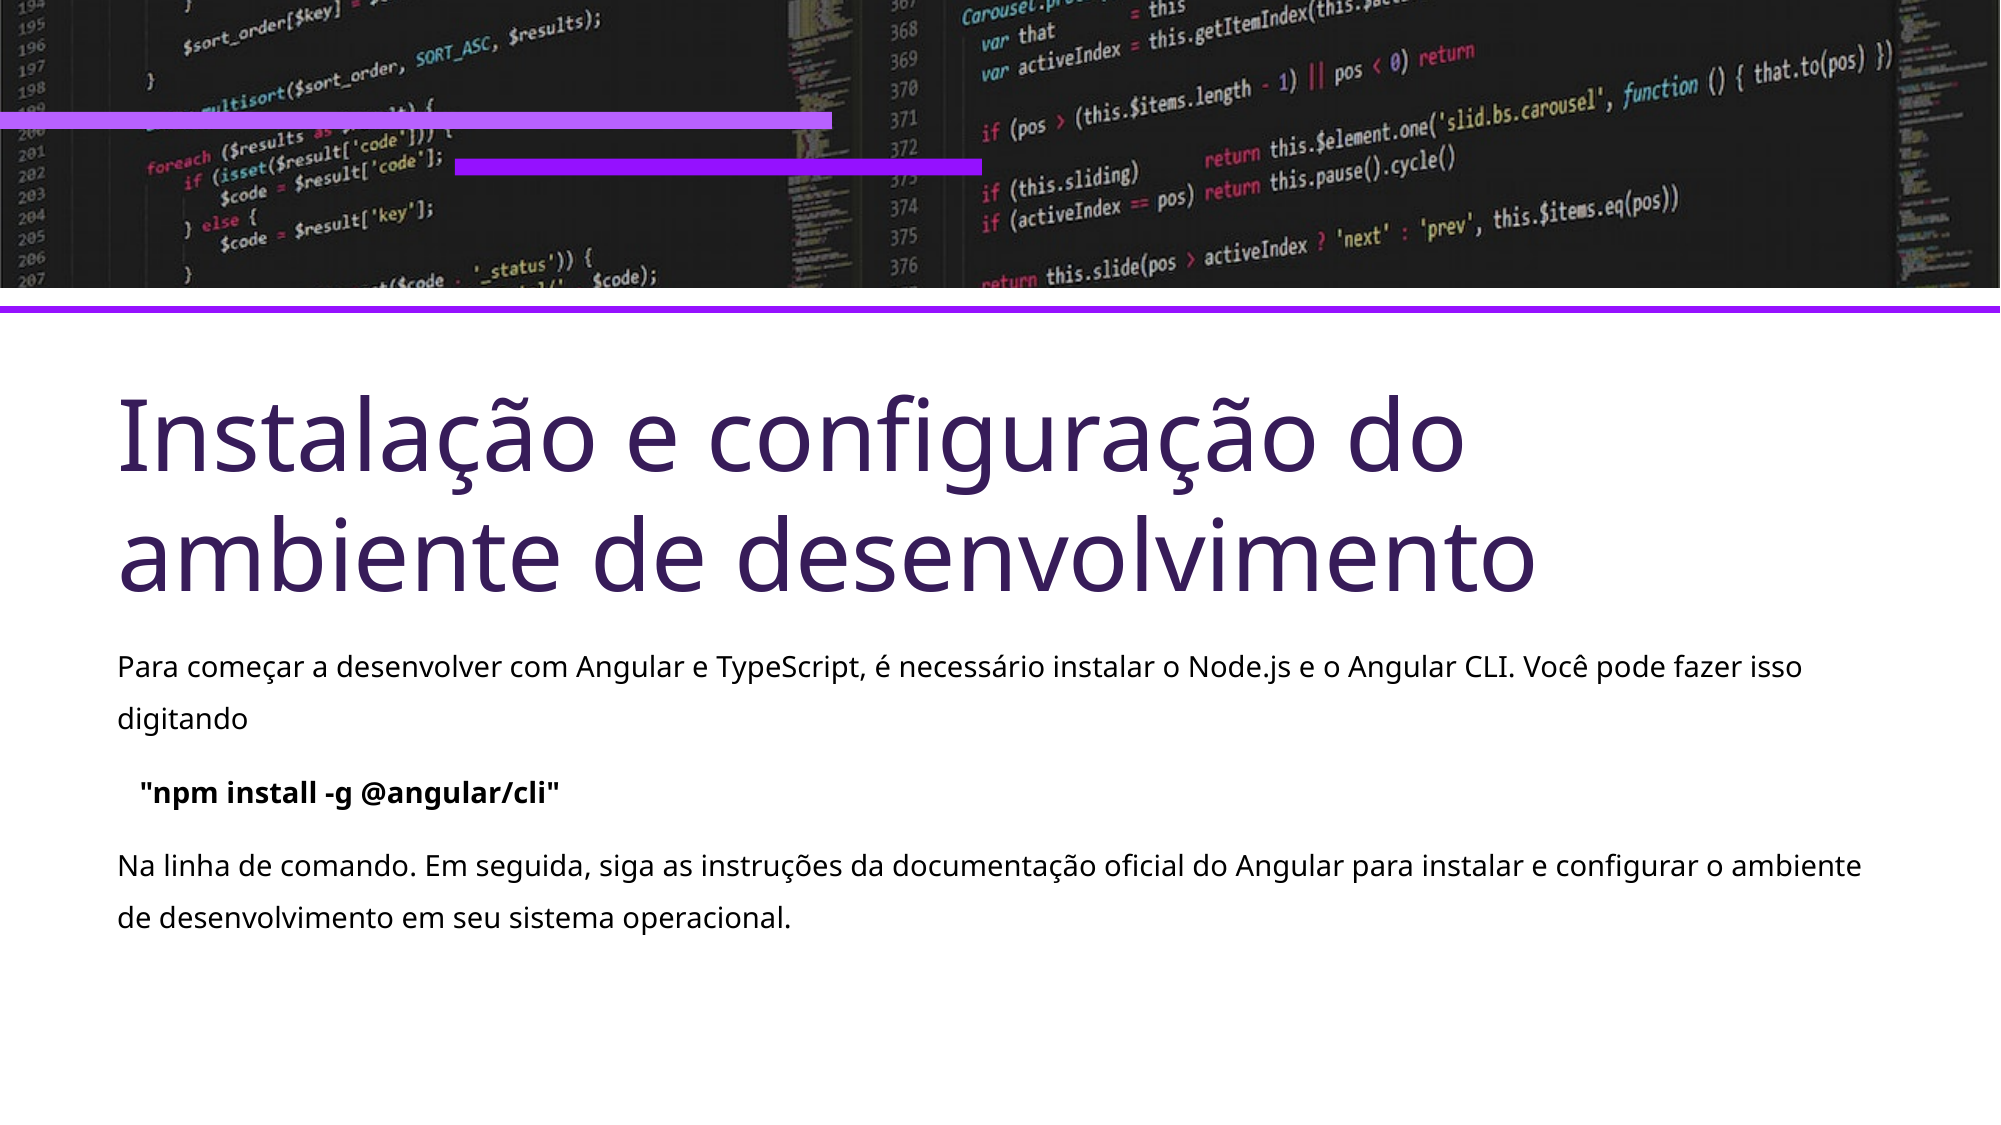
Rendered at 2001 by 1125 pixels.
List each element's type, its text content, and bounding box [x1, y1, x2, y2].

list Instalação e configuração do ambiente de desenvolvimento [101, 363, 1898, 505]
list Para começar a desenvolver com Angular e TypeScript, é necessário instalar o Node.js e o Angular CLI. Você pode fazer isso digitando "npm install -g @angular/cli" Na linha de comando. Em seguida, siga as instruções da documentação oficial do Angular para instalar e configurar o ambiente de desenvolvimento em seu sistema operacional. [101, 623, 1898, 1125]
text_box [0, 111, 982, 176]
picture [0, 0, 2000, 288]
